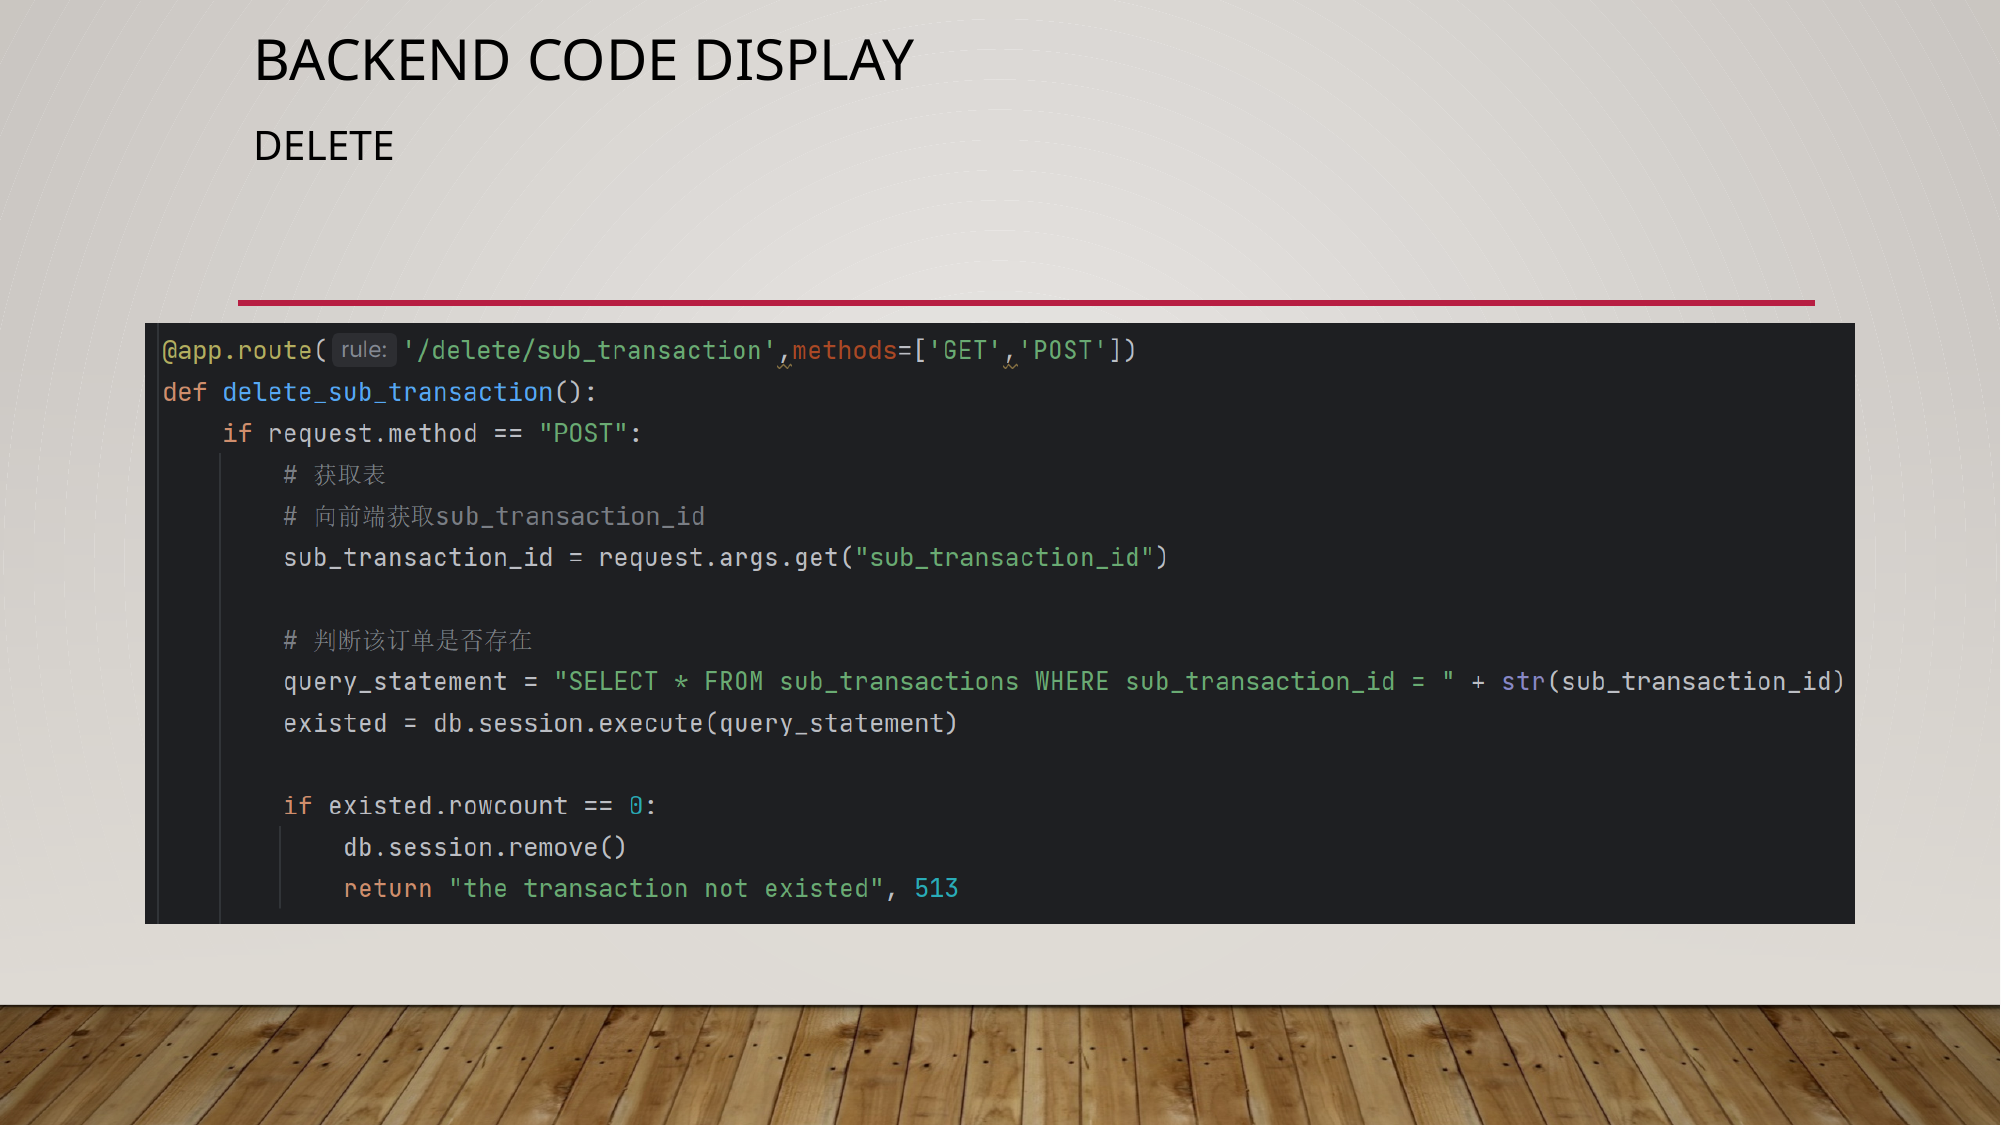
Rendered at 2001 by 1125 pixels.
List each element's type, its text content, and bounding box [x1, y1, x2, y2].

title Backend code display [238, 23, 1814, 101]
picture [0, 1005, 2000, 1125]
picture [145, 323, 1855, 924]
text_box delete [238, 117, 1814, 178]
